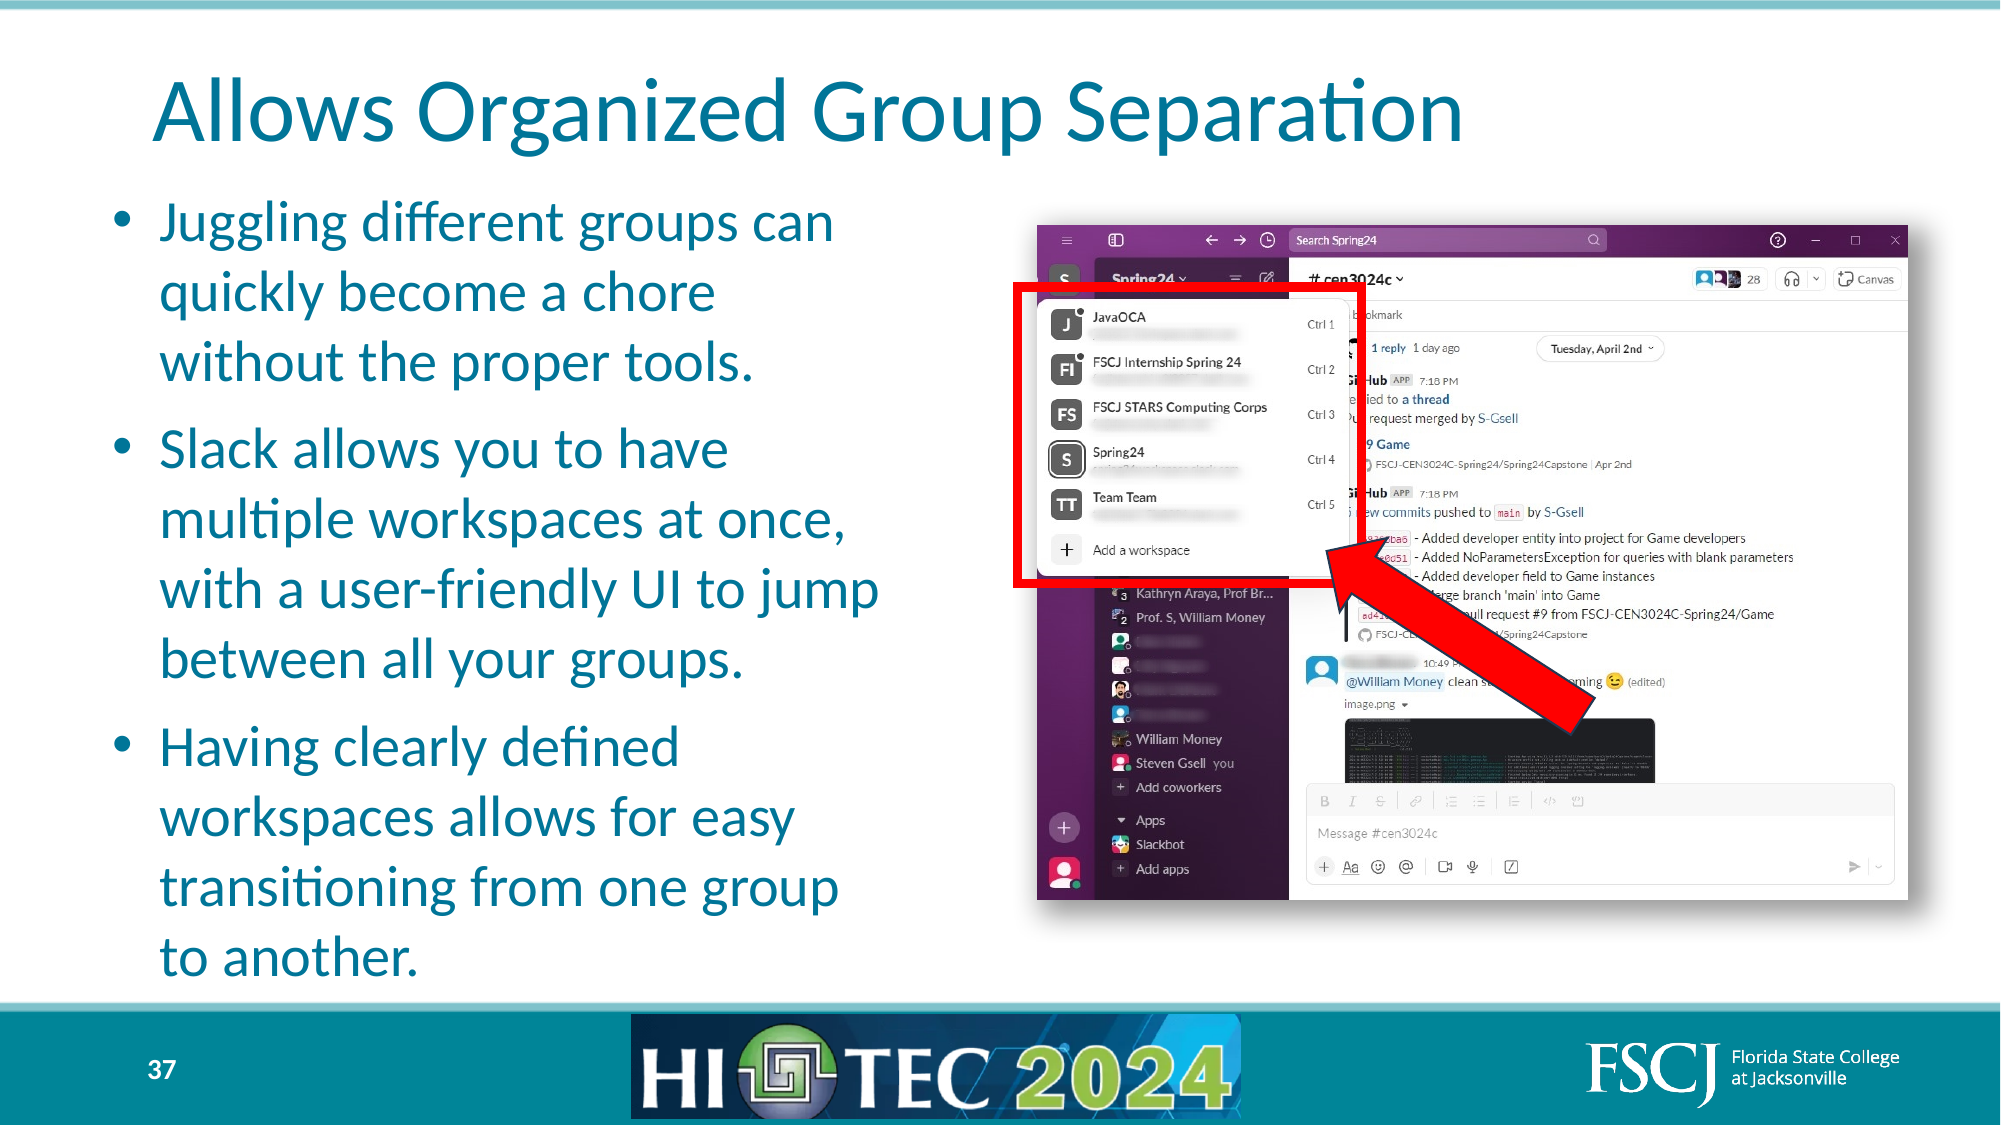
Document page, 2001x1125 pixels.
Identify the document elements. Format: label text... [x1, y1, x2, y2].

text_box Juggling different groups can quickly become a chore without the proper tools. Slack allows you to have multiple workspaces at once, with a user-friendly UI to jump between all your groups. Having clearly defined workspaces allows for easy transitioning from one group to another. [98, 175, 905, 996]
text_box [1016, 286, 1037, 585]
title Allows Organized Group Separation [137, 47, 1863, 176]
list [1037, 225, 1908, 900]
picture [0, 0, 2001, 1125]
